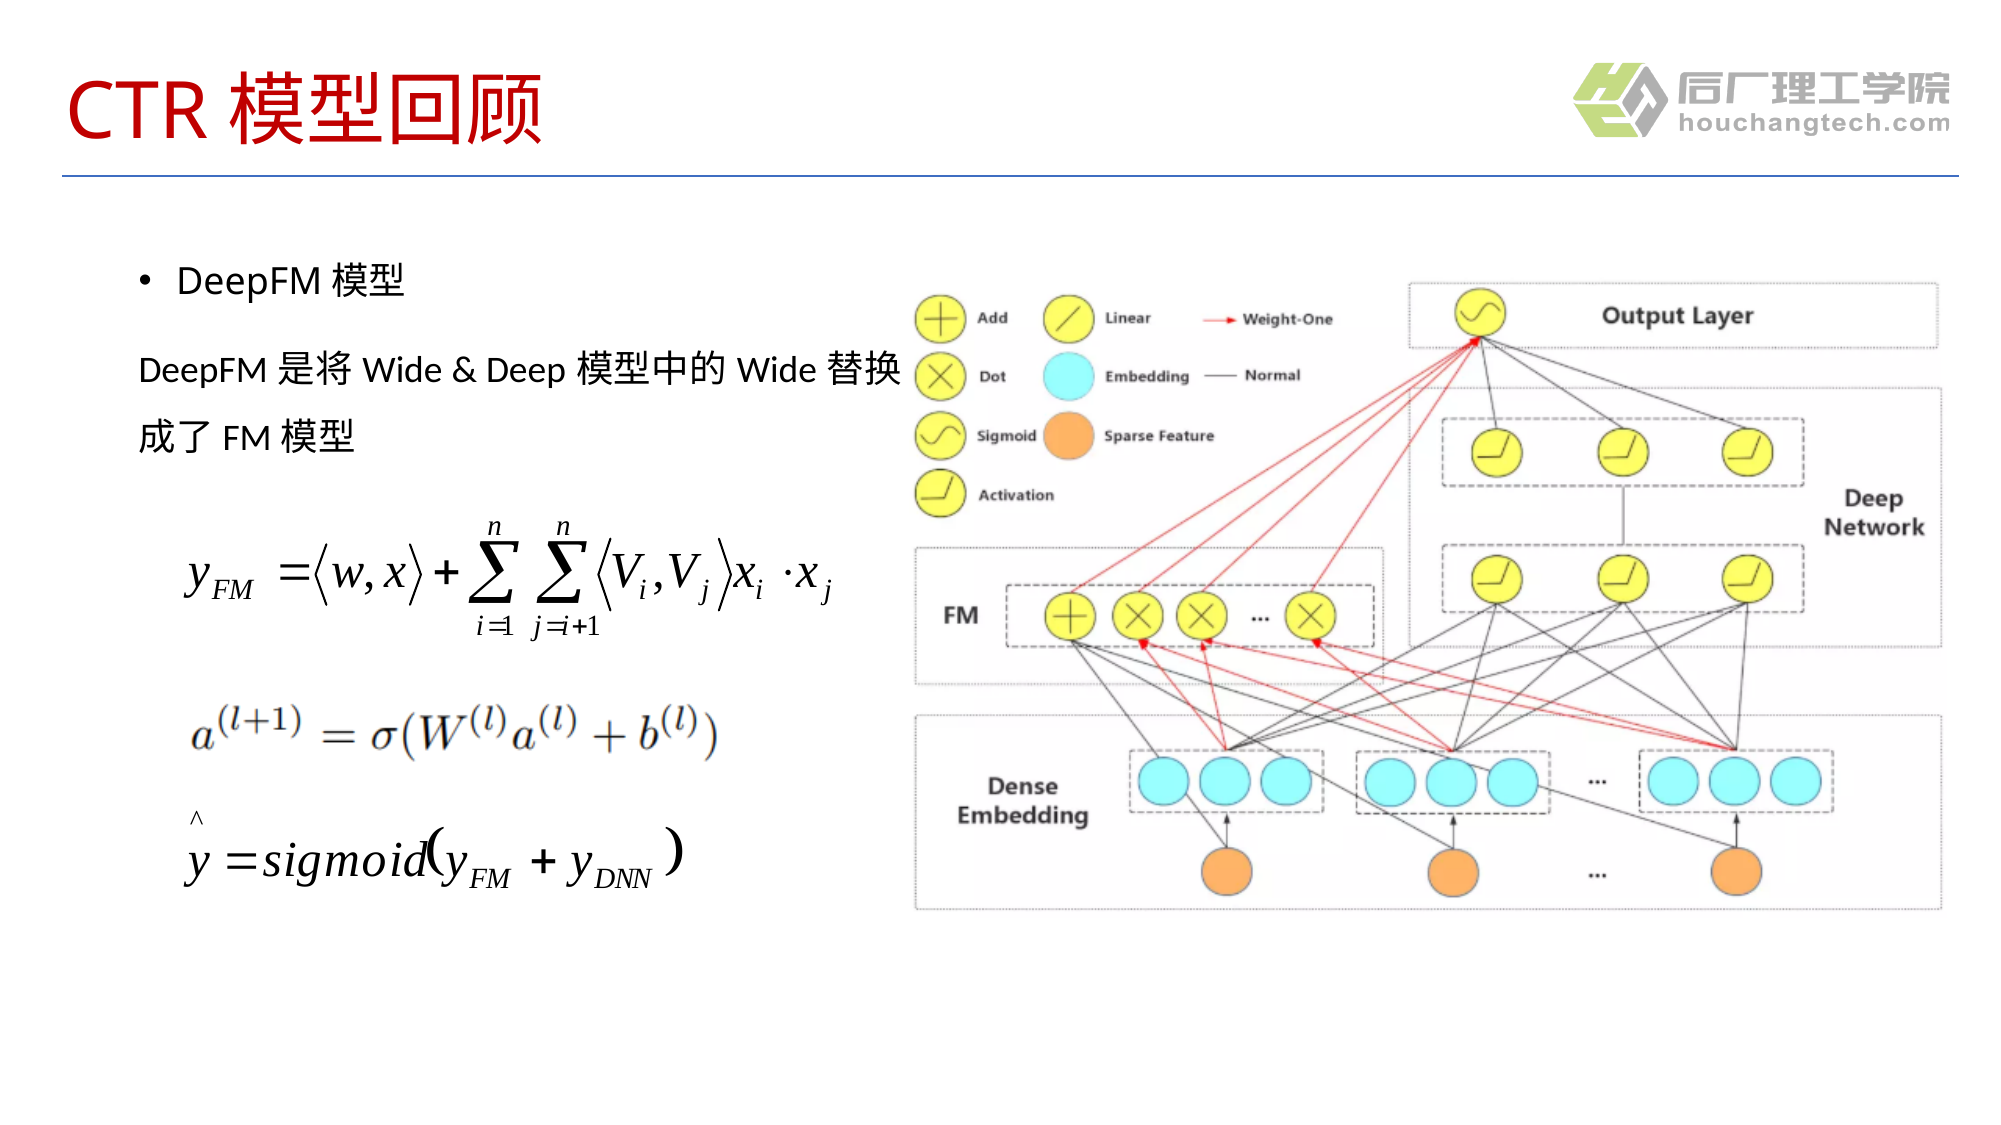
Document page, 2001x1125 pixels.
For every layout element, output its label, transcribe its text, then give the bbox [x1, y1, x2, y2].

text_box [175, 796, 686, 902]
picture [909, 249, 1948, 918]
title CTR模型回顾 [57, 59, 1728, 167]
picture [175, 690, 723, 765]
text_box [175, 502, 843, 651]
text_box DeepFM模型 DeepFM是将Wide & Deep模型中的Wide替换成了FM模型 [130, 227, 910, 918]
